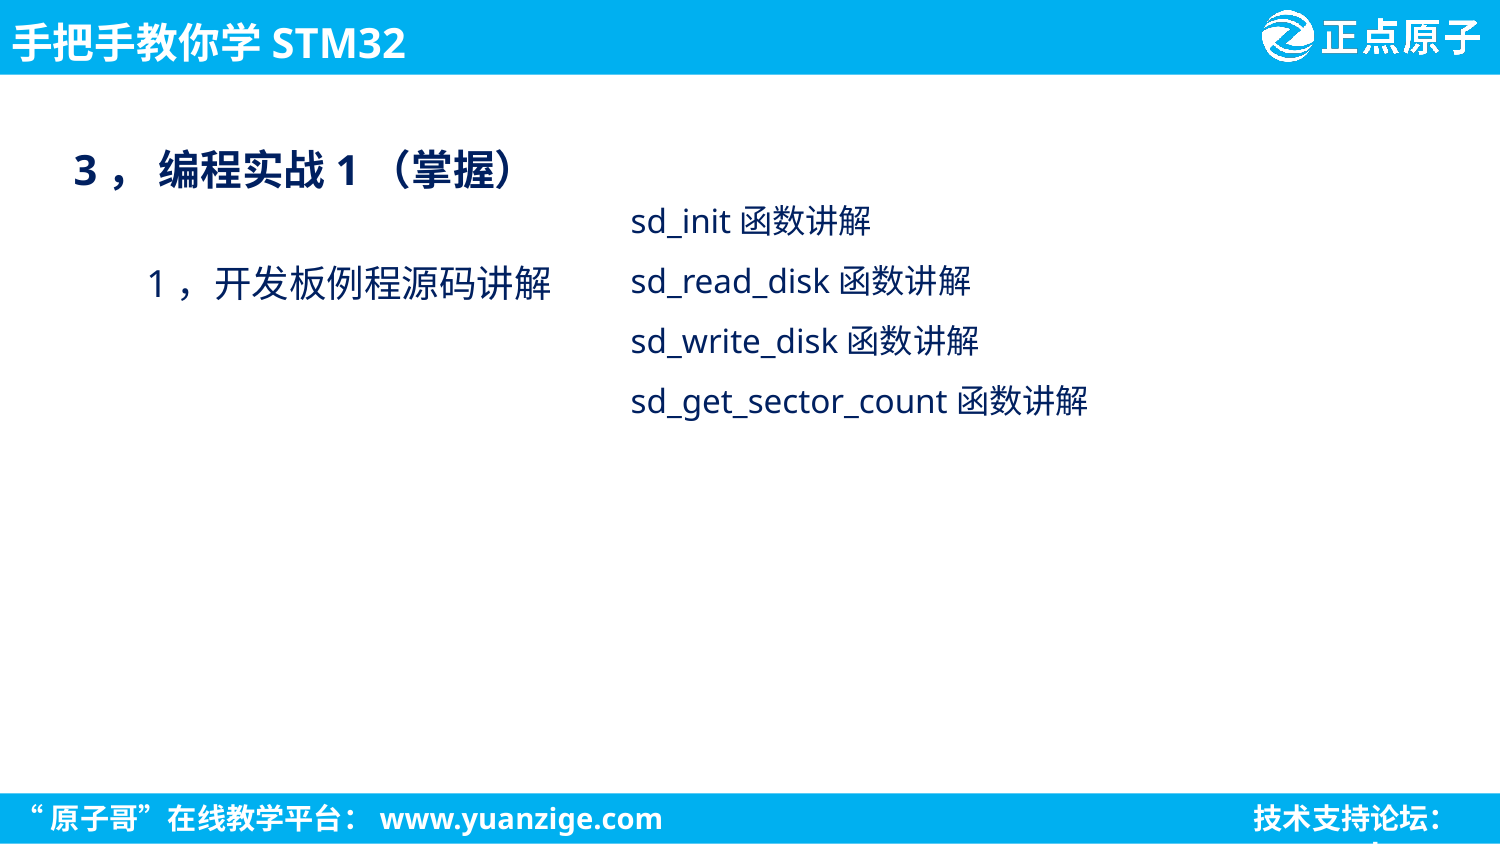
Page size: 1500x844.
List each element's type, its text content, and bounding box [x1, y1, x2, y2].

text_box 手把手教你学STM32 [0, 0, 967, 75]
text_box “原子哥”在线教学平台：www.yuanzige.com [0, 793, 883, 843]
text_box [0, 0, 1500, 76]
text_box 1，开发板例程源码讲解 [131, 230, 587, 313]
picture [1446, 21, 1479, 54]
picture [1276, 45, 1301, 53]
picture [1405, 21, 1438, 54]
text_box 3， 编程实战1（掌握） [66, 114, 635, 198]
picture [1431, 45, 1438, 51]
picture [1412, 45, 1418, 52]
text_box [0, 792, 1500, 844]
picture [1263, 27, 1301, 61]
picture [1273, 11, 1314, 45]
text_box sd_init函数讲解 sd_read_disk函数讲解 sd_write_disk函数讲解 sd_get_sector_count函数讲解 [615, 172, 1166, 428]
picture [1323, 21, 1357, 53]
picture [1391, 46, 1397, 53]
text_box 技术支持论坛：www.openedv.com [967, 793, 1480, 844]
picture [1368, 19, 1396, 42]
